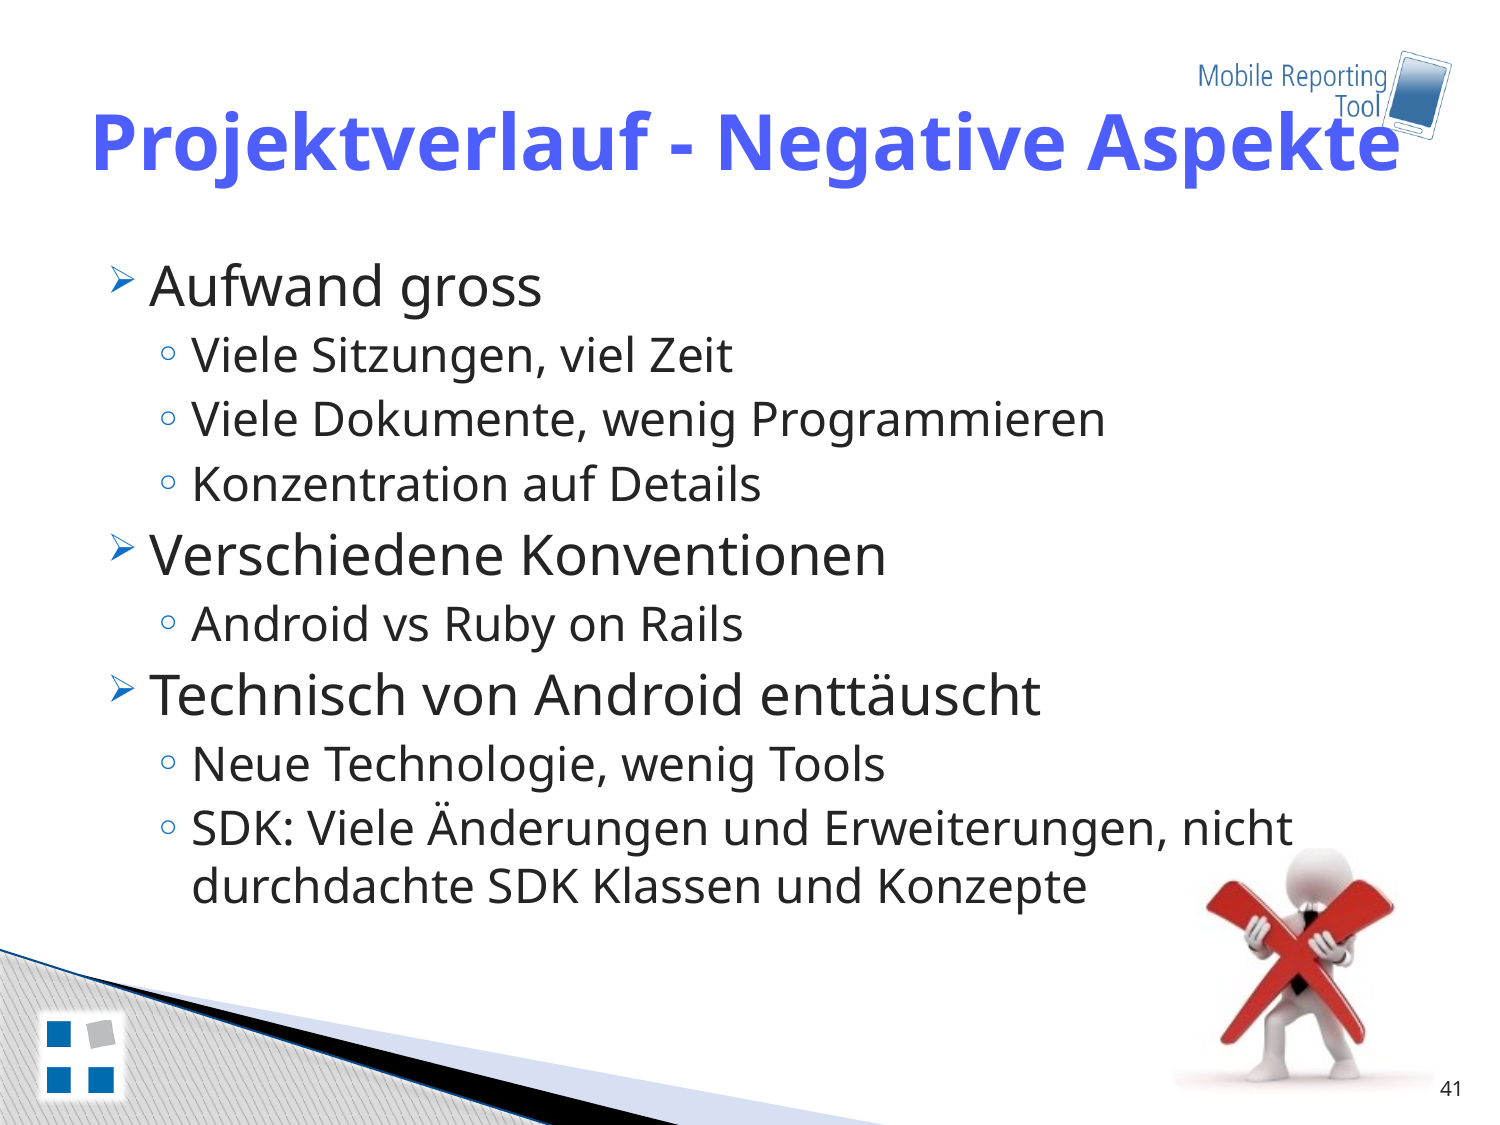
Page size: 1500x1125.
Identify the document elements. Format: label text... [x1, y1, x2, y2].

slide_number 41 [1418, 1051, 1479, 1112]
picture [1187, 42, 1459, 149]
picture [1172, 847, 1436, 1095]
picture [47, 1020, 117, 1093]
title Projektverlauf - Negative Aspekte [75, 45, 1425, 233]
list Aufwand gross Viele Sitzungen, viel Zeit Viele Dokumente, wenig Programmieren Konzentration auf Details Verschiedene Konventionen Android vs Ruby on Rails Technisch von Android enttäuscht Neue Technologie, wenig Tools SDK: Viele Änderungen und Erweiterungen, nicht durchdachte SDK Klassen und Konzepte [75, 243, 1425, 986]
